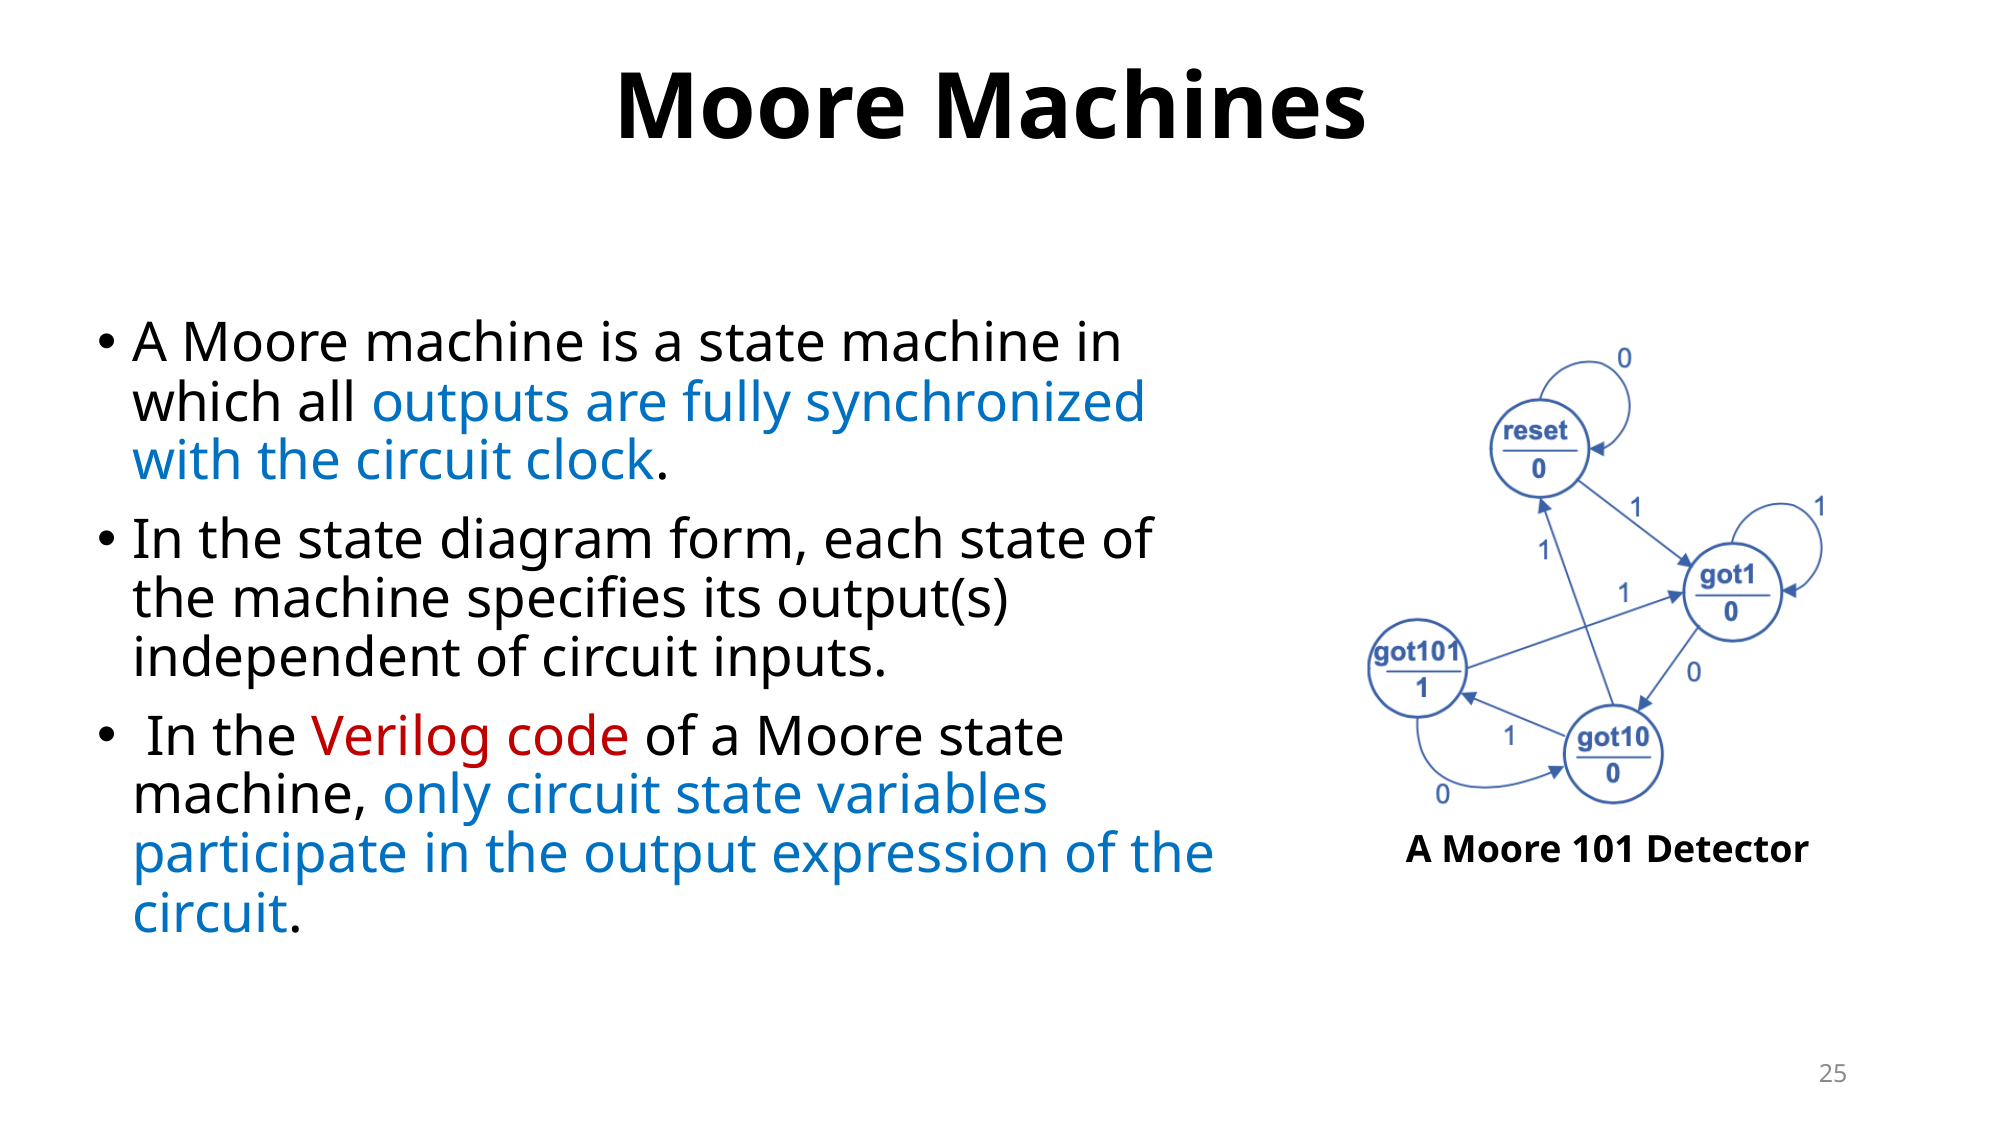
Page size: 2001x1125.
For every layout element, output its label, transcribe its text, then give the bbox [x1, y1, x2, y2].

picture [1309, 307, 1848, 818]
title Moore Machines [598, 0, 2000, 218]
list A Moore machine is a state machine in which all outputs are fully synchronized with the circuit clock. In the state diagram form, each state of the machine specifies its output(s) independent of circuit inputs. In the Verilog code of a Moore state machine, only circuit state variables participate in the output expression of the circuit. [82, 307, 1263, 952]
text_box A Moore 101 Detector [1391, 818, 1835, 878]
slide_number 25 [1412, 1042, 1863, 1103]
